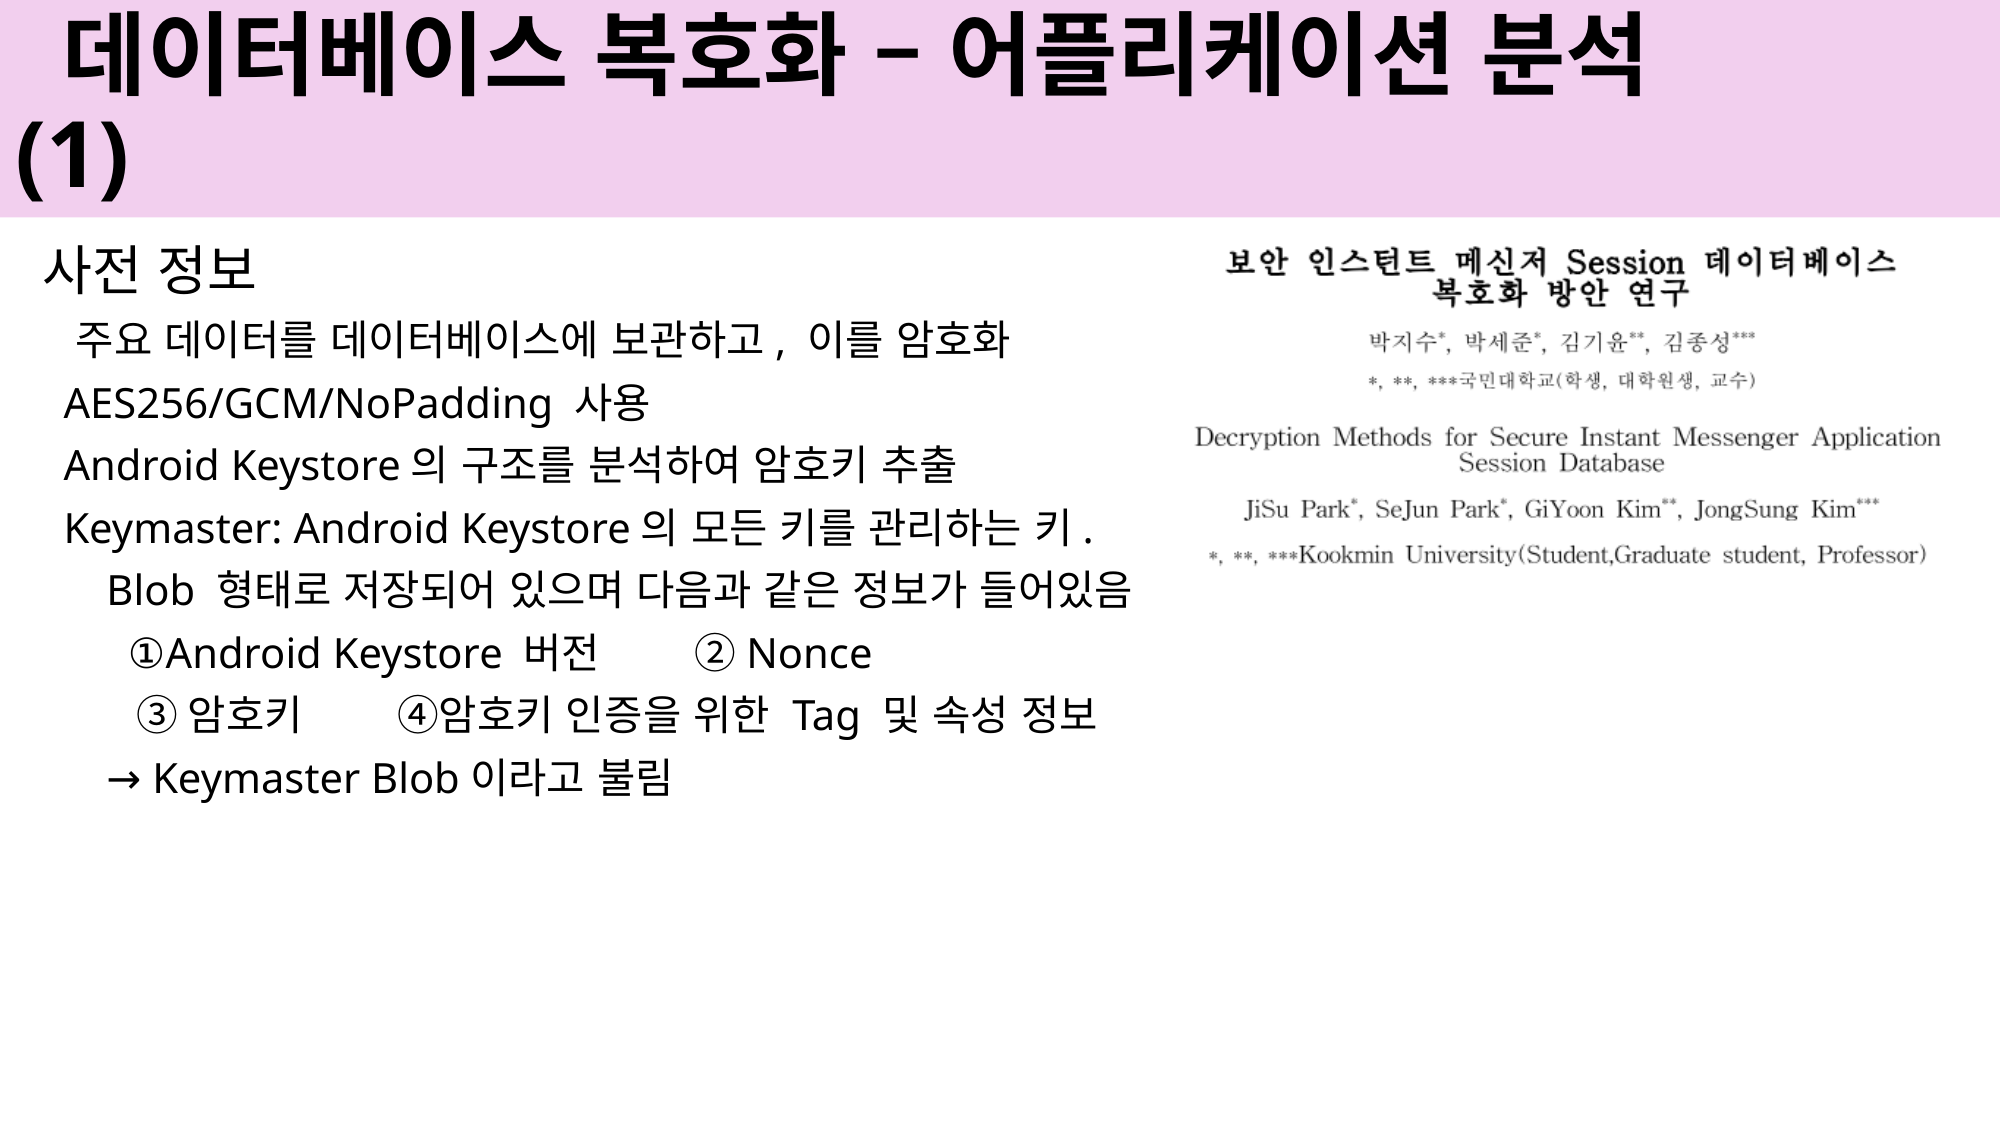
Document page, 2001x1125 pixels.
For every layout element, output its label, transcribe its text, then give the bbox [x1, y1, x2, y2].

picture [1170, 228, 1961, 581]
text_box 사전 정보 주요 데이터를 데이터베이스에 보관하고, 이를 암호화 AES256/GCM/NoPadding 사용 Android Keystore의 구조를 분석하여 암호키 추출 Keymaster: Android Keystore의 모든 키를 관리하는 키. Blob 형태로 저장되어 있으며 다음과 같은 정보가 들어있음 ①Android Keystore 버전 ②Nonce ③암호키 ④암호키 인증을 위한 Tag 및 속성 정보 → Keymaster Blob이라고 불림 [27, 229, 1149, 810]
text_box [0, 0, 2000, 219]
text_box [0, 0, 1725, 218]
